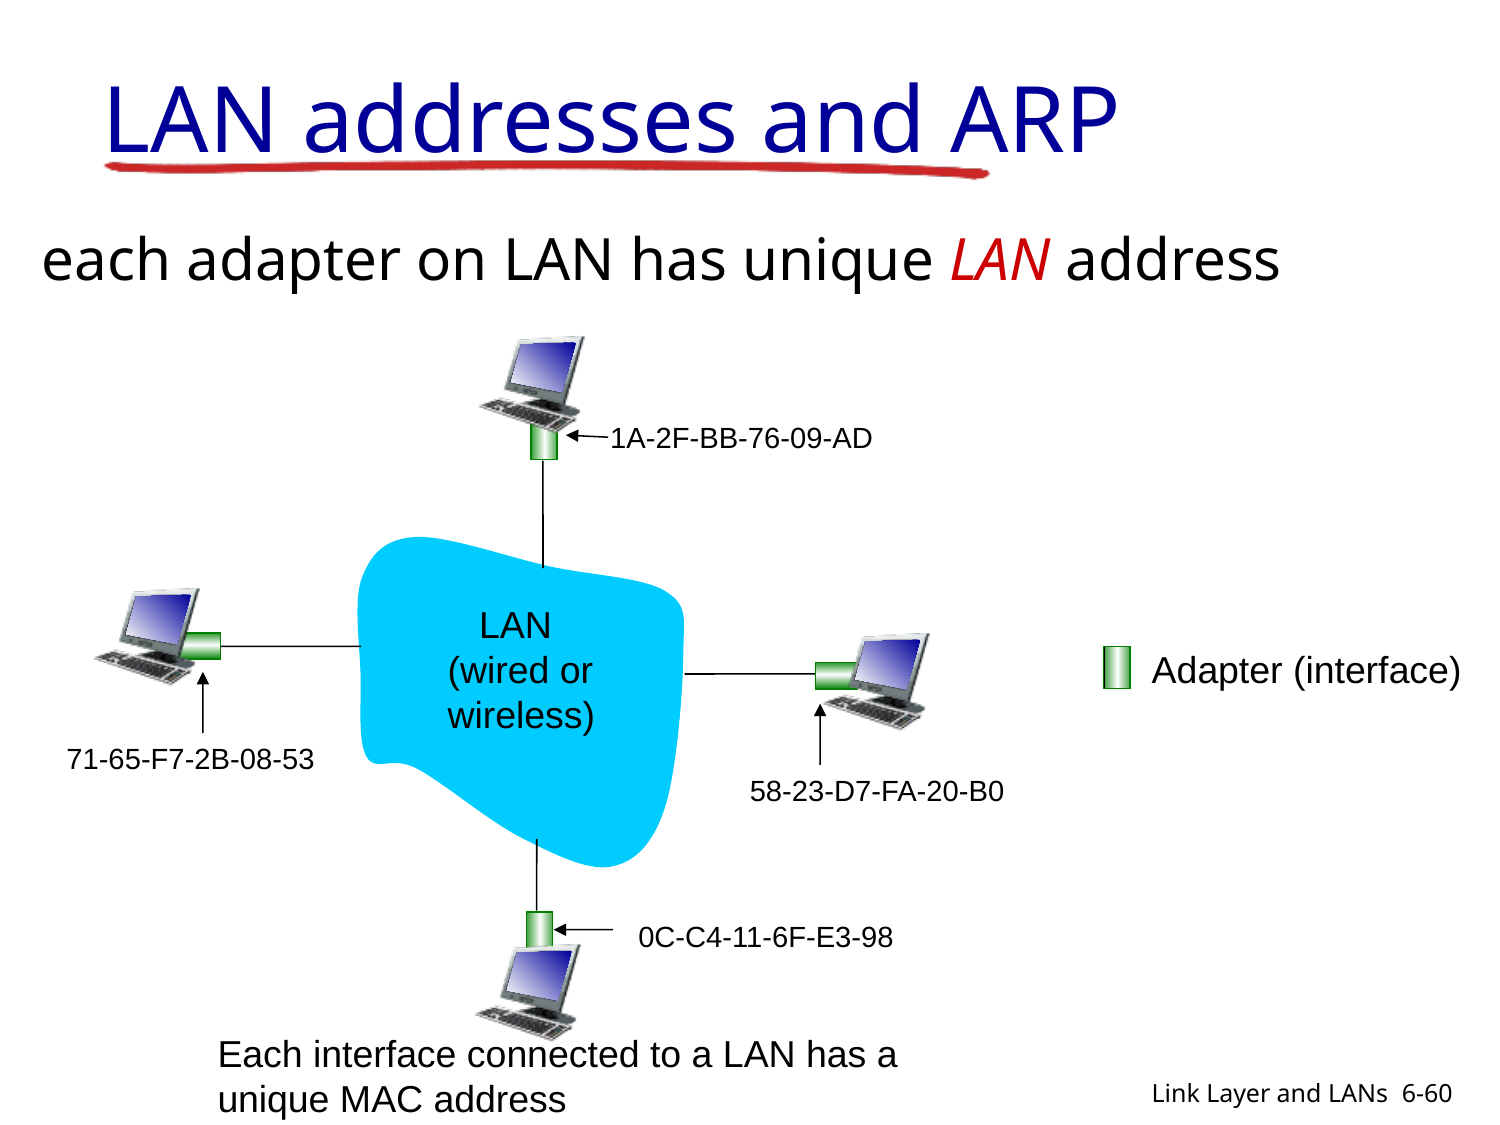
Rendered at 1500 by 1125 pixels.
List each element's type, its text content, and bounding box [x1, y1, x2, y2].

text_box 0C-C4-11-6F-E3-98 [623, 910, 910, 961]
text_box [1103, 646, 1130, 689]
footer Link Layer and LANs [1045, 1069, 1404, 1110]
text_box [69, 584, 221, 693]
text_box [449, 911, 584, 1049]
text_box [454, 331, 588, 460]
slide_number 6-60 [1387, 1069, 1478, 1115]
text_box [357, 536, 684, 868]
title LAN addresses and ARP [87, 22, 1363, 210]
text_box each adapter on LAN has unique LAN address [27, 214, 1297, 300]
text_box Each interface connected to a LAN has a unique MAC address [202, 1023, 953, 1125]
text_box 1A-2F-BB-76-09-AD [595, 412, 888, 462]
text_box 58-23-D7-FA-20-B0 [735, 764, 1020, 815]
text_box 71-65-F7-2B-08-53 [51, 733, 330, 783]
picture [99, 156, 1001, 185]
text_box Adapter (interface) [1136, 638, 1477, 698]
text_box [798, 629, 933, 738]
text_box LAN (wired or wireless) [432, 593, 611, 744]
